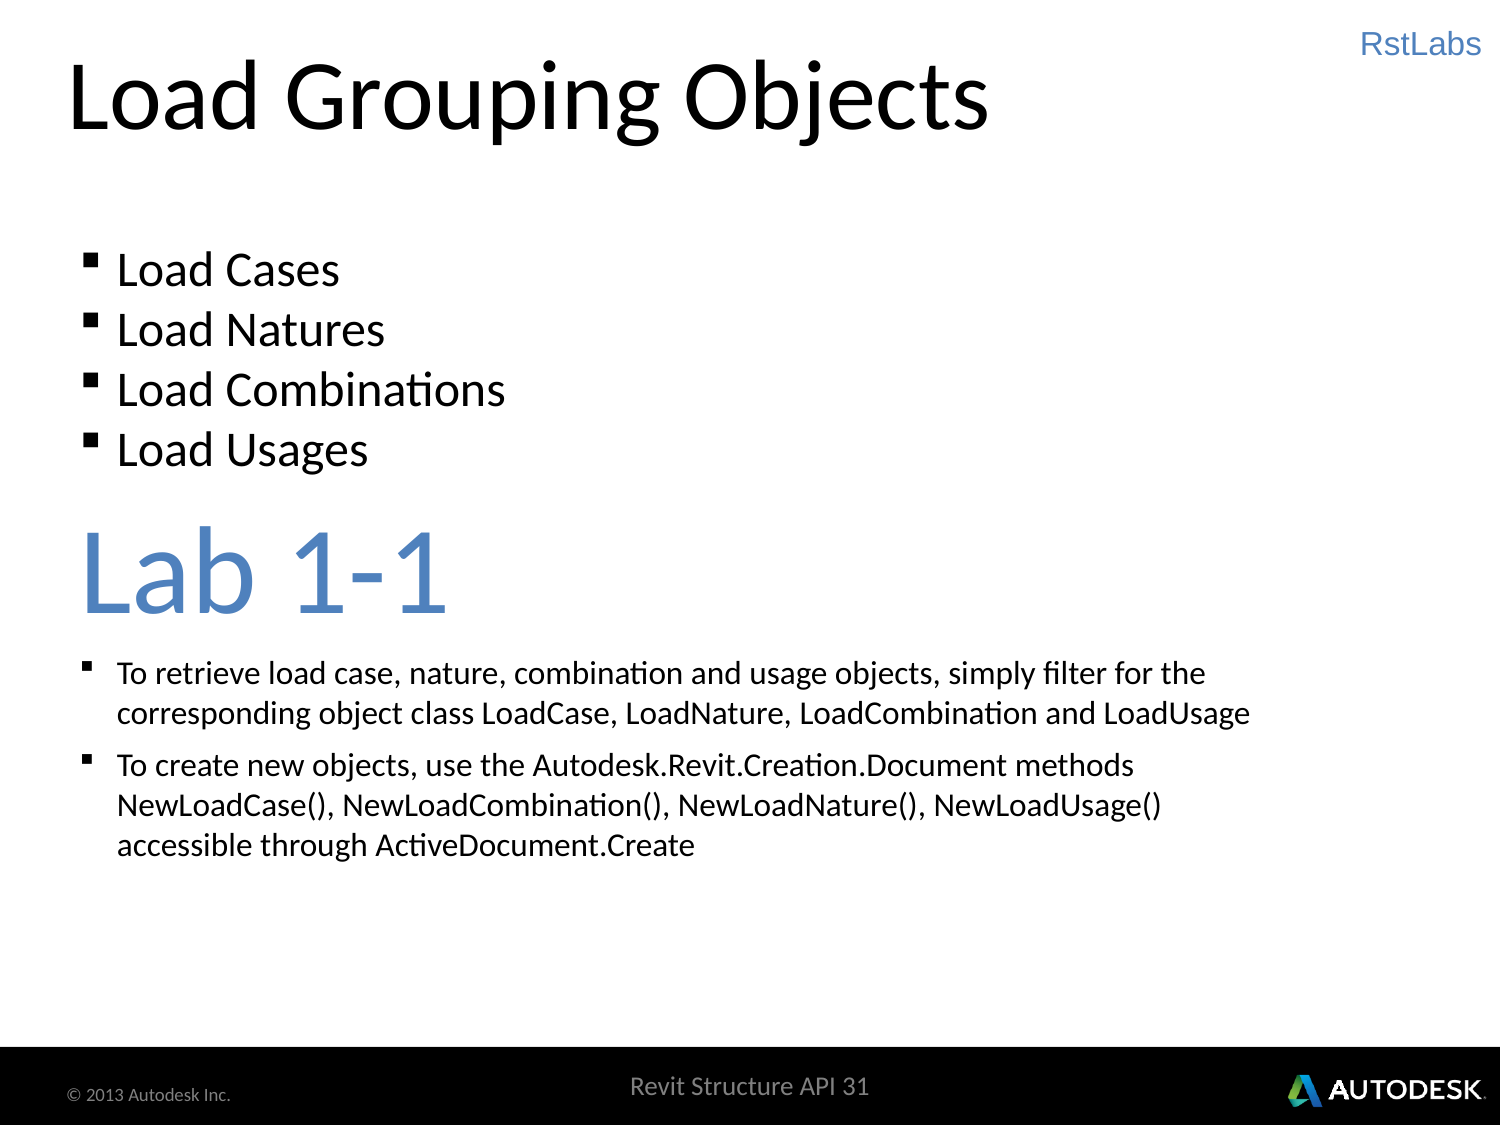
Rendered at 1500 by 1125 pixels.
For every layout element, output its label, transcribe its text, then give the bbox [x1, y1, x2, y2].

picture [0, 1046, 1500, 1125]
list Load Cases Load Natures Load Combinations Load Usages Lab 1-1 To retrieve load case, nature, combination and usage objects, simply filter for the corresponding object class LoadCase, LoadNature, LoadCombination and LoadUsage To create new objects, use the Autodesk.Revit.Creation.Document methods NewLoadCase(), NewLoadCombination(), NewLoadNature(), NewLoadUsage() accessible through ActiveDocument.Create [45, 228, 1301, 903]
title Load Grouping Objects [52, 22, 1353, 210]
text_box RstLabs [1151, 22, 1483, 63]
